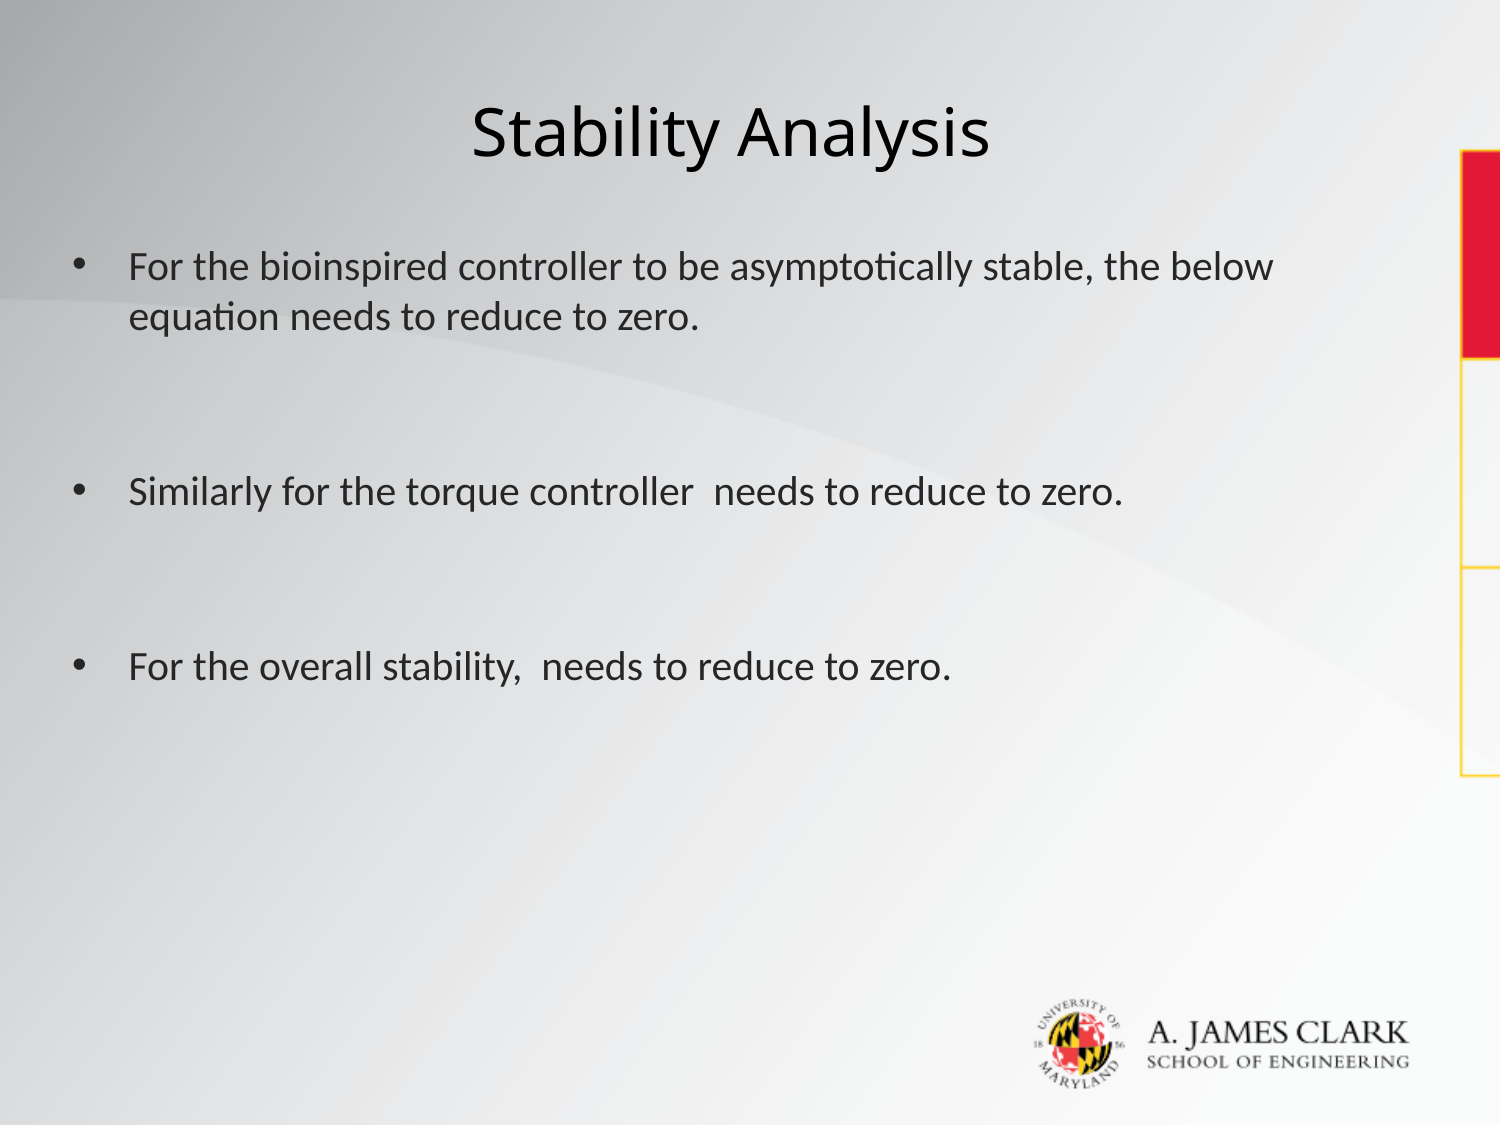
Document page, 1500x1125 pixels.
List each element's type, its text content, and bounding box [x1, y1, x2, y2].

title Stability Analysis [312, 69, 1151, 178]
